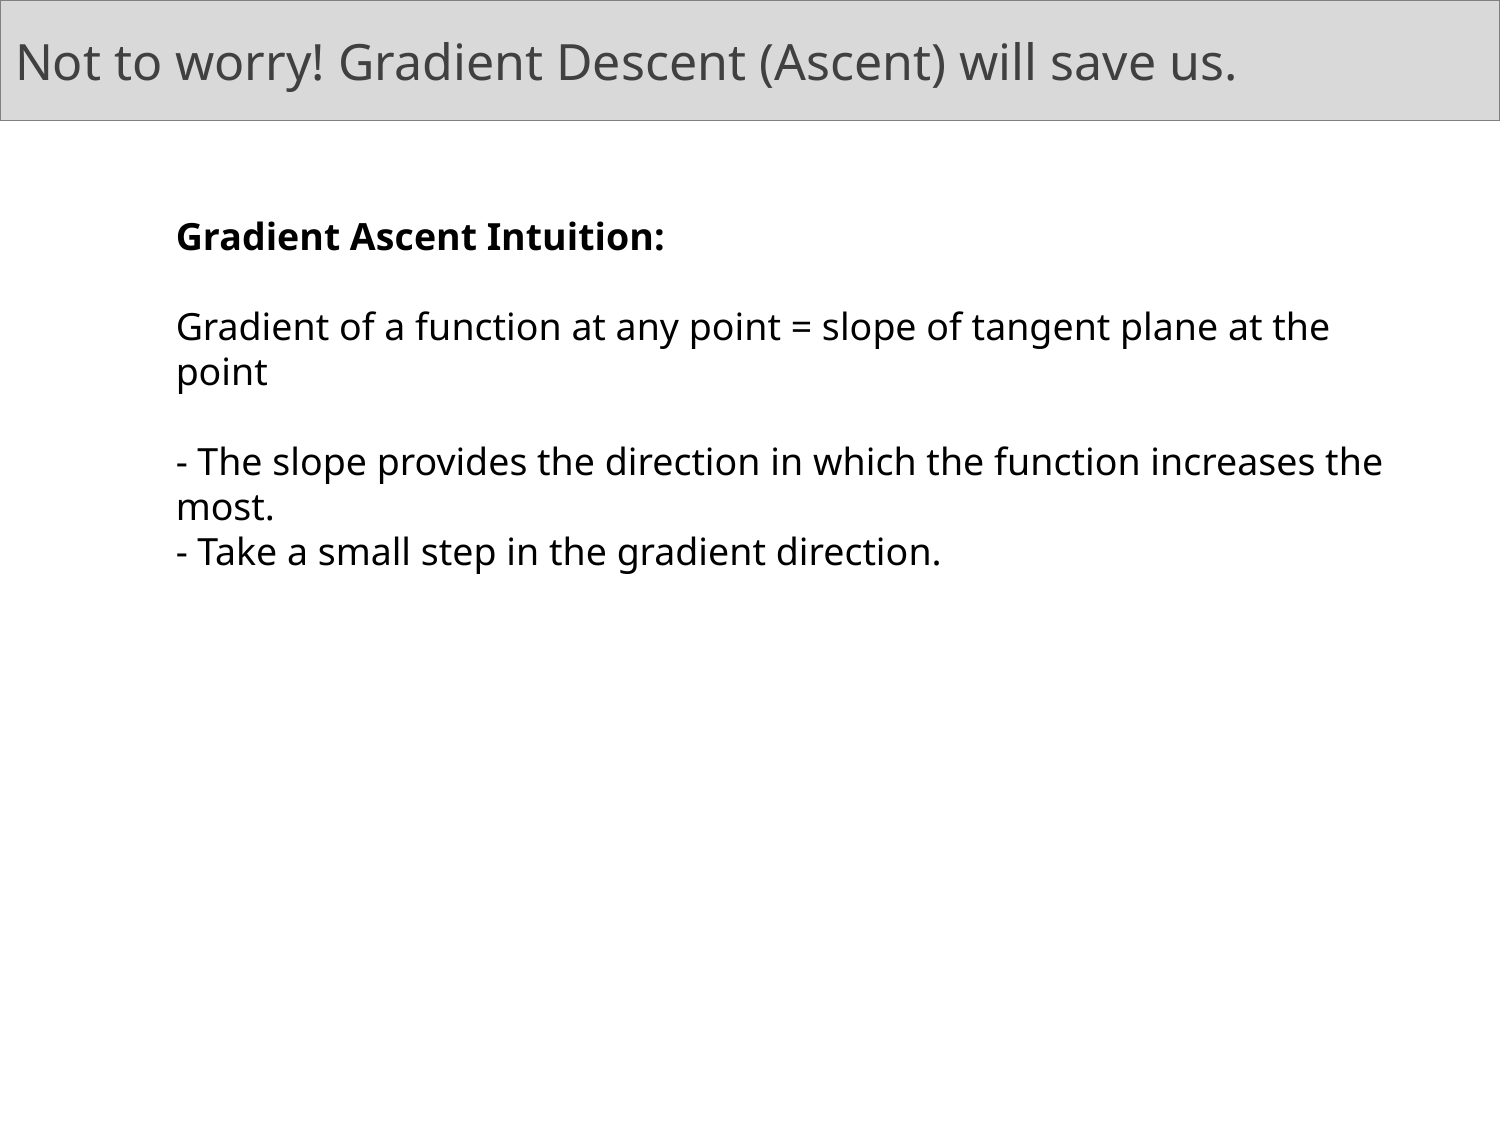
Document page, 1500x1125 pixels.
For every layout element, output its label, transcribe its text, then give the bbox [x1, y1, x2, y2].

text_box Gradient Ascent Intuition: Gradient of a function at any point = slope of tangent plane at the point - The slope provides the direction in which the function increases the most. - Take a small step in the gradient direction. [161, 205, 1401, 581]
title Not to worry! Gradient Descent (Ascent) will save us. [0, 0, 1500, 121]
